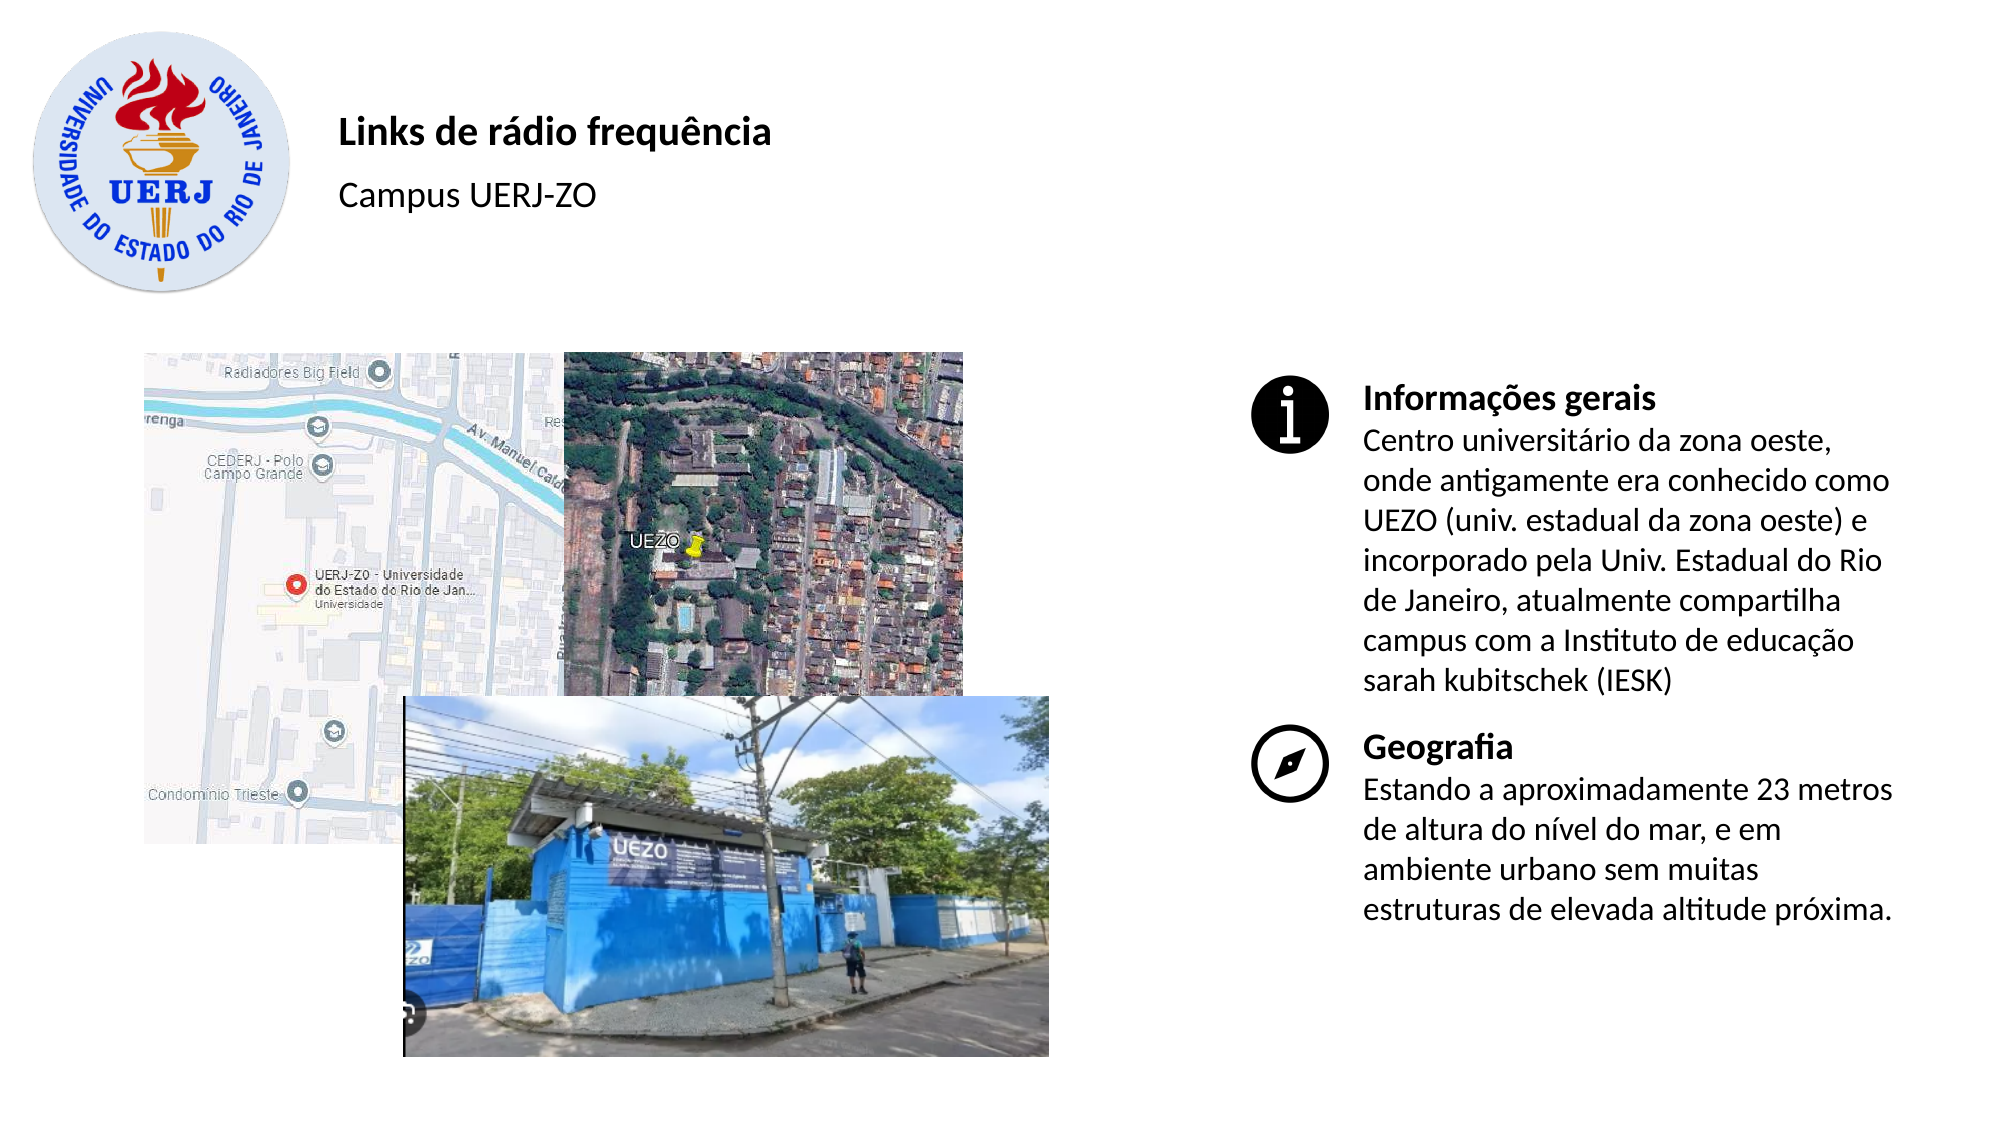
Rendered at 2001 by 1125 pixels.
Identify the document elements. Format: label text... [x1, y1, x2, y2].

text_box Informações gerais Centro universitário da zona oeste, onde antigamente era conhecido como UEZO (univ. estadual da zona oeste) e incorporado pela Univ. Estadual do Rio de Janeiro, atualmente compartilha campus com a Instituto de educação sarah kubitschek (IESK) [1348, 365, 1917, 706]
picture [1241, 365, 1339, 464]
text_box Campus UERJ-ZO [323, 162, 1242, 223]
picture [144, 352, 1049, 1058]
picture [30, 30, 292, 296]
text_box Geografia Estando a aproximadamente 23 metros de altura do nível do mar, e em ambiente urbano sem muitas estruturas de elevada altitude próxima. [1348, 714, 1917, 935]
picture [1241, 714, 1339, 813]
text_box Links de rádio frequência [323, 96, 1242, 162]
